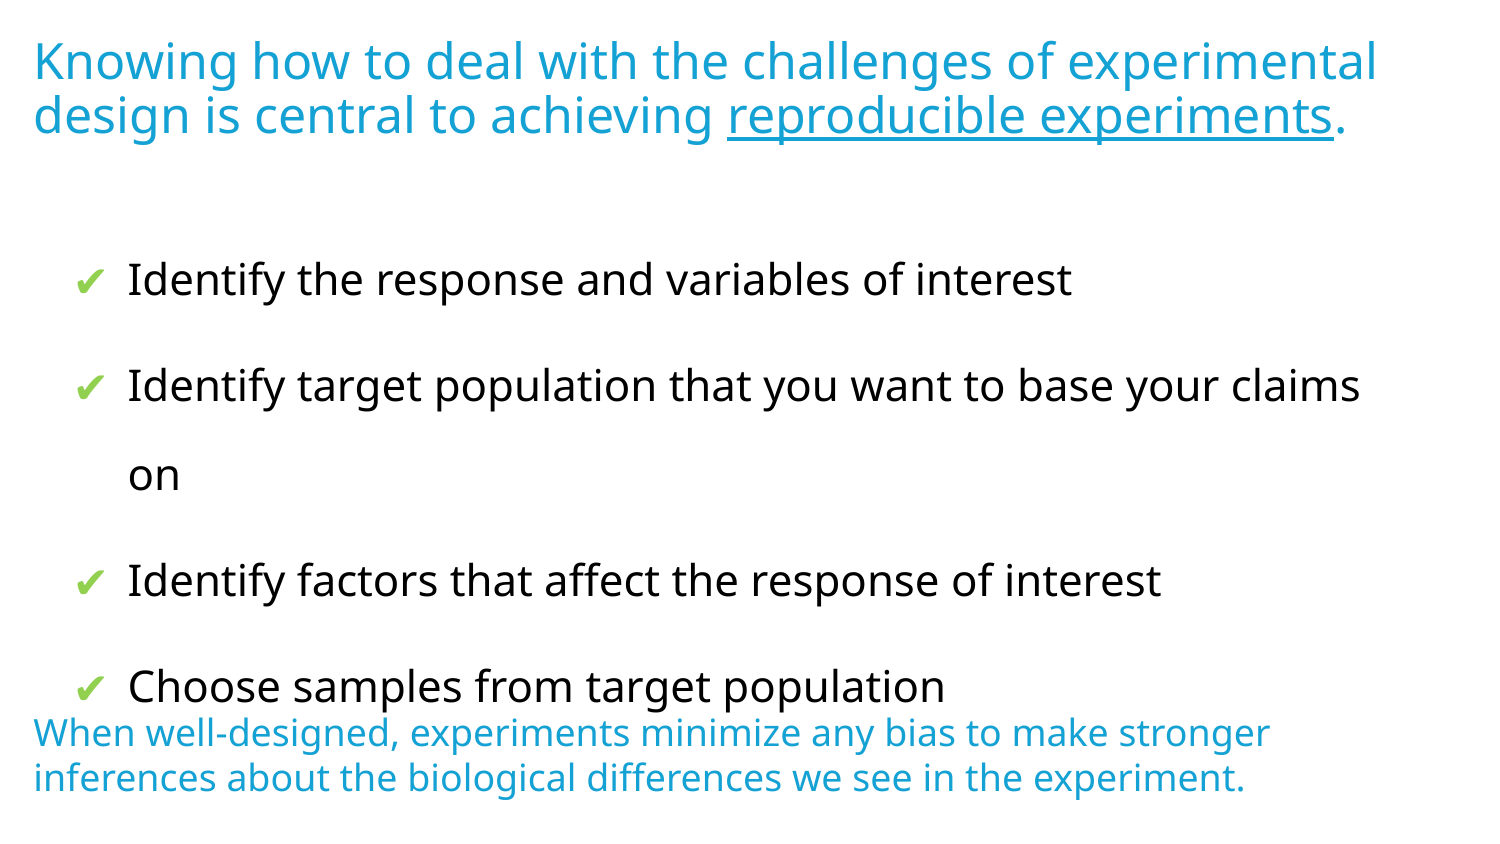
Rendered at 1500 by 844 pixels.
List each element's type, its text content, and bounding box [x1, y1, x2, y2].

text_box Knowing how to deal with the challenges of experimental design is central to achieving reproducible experiments. [22, 30, 1500, 138]
text_box Identify the response and variables of interest Identify target population that you want to base your claims on Identify factors that affect the response of interest Choose samples from target population [60, 209, 1411, 702]
text_box When well-designed, experiments minimize any bias to make stronger inferences about the biological differences we see in the experiment. [22, 702, 1433, 805]
